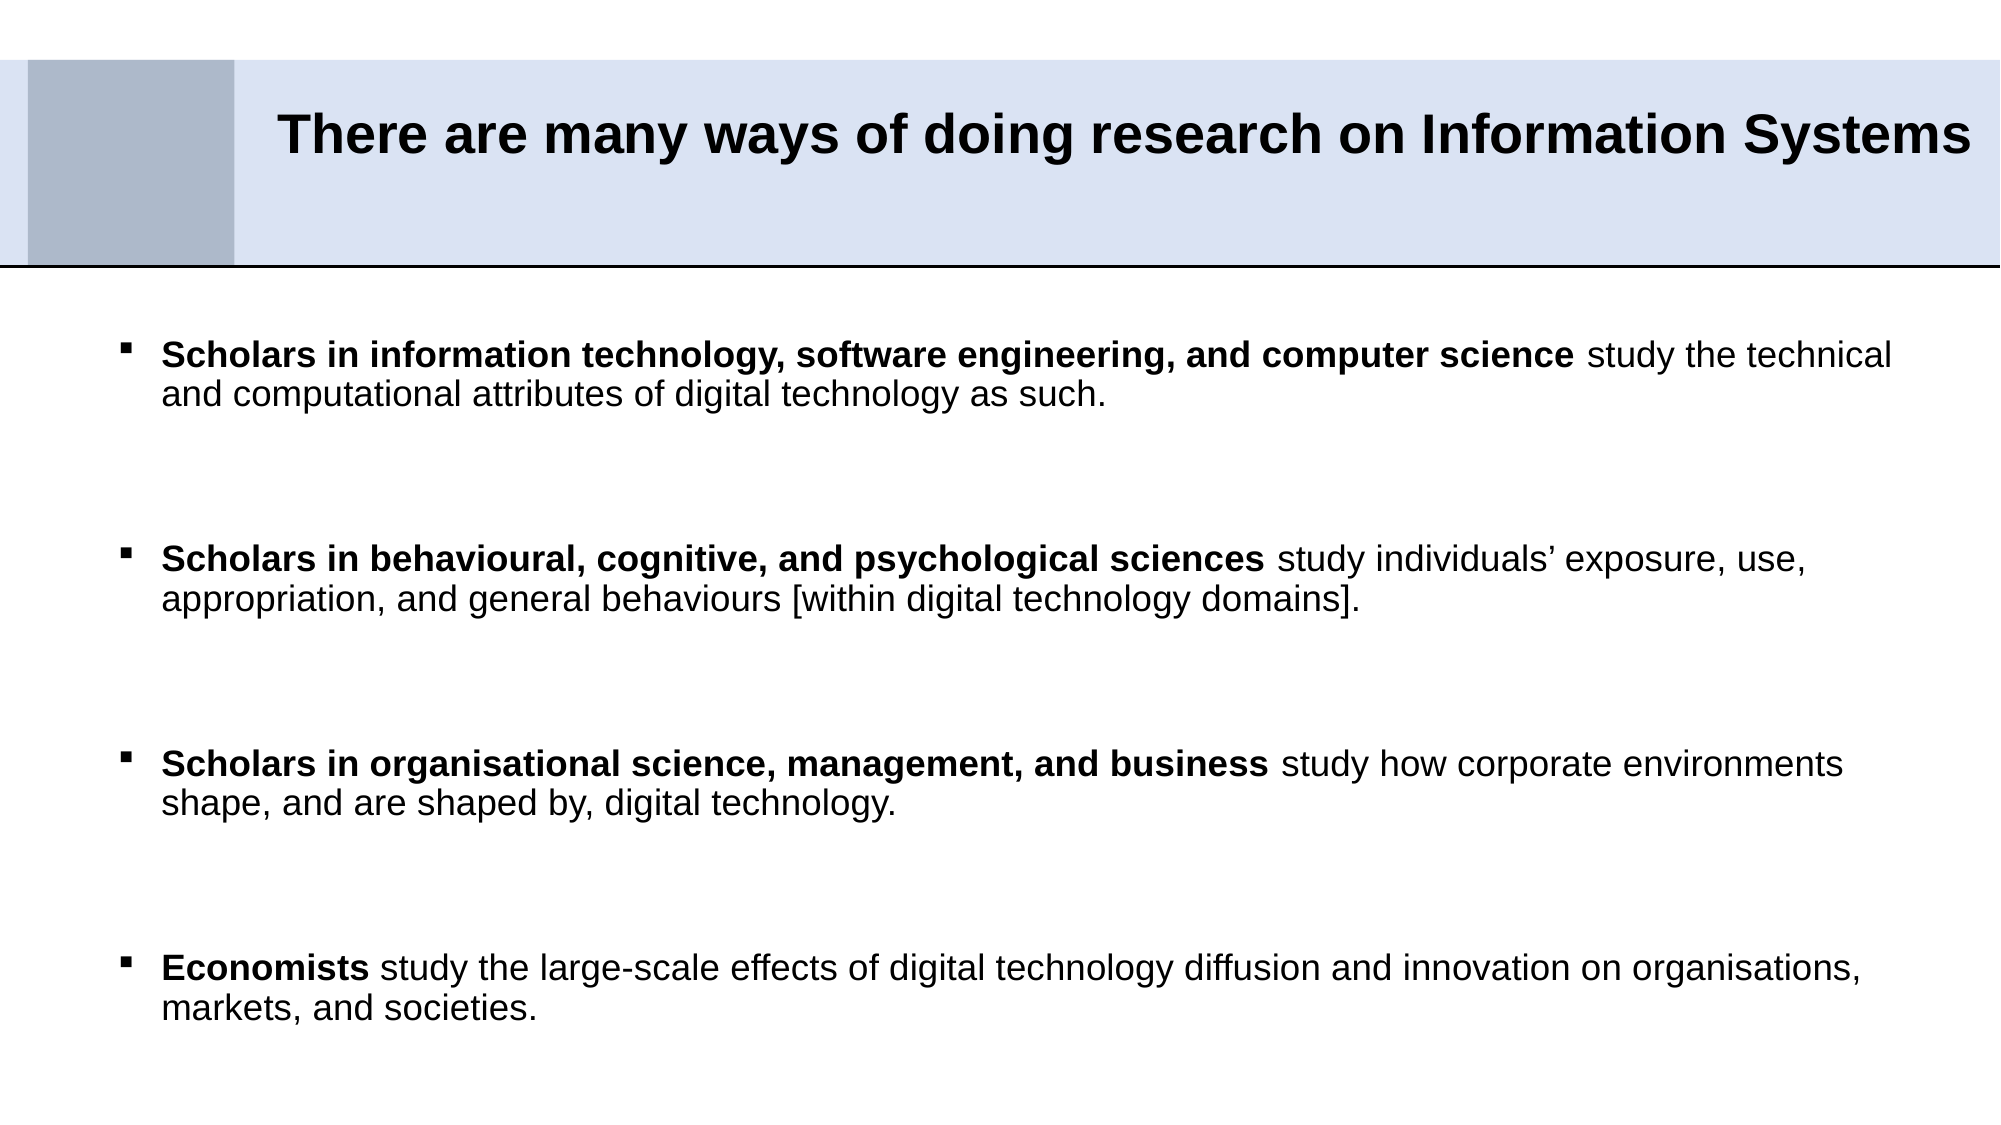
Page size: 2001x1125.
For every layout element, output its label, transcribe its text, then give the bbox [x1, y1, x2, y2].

title There are many ways of doing research on Information Systems [262, 59, 2000, 203]
list Scholars in information technology, software engineering, and computer science study the technical and computational attributes of digital technology as such. Scholars in behavioural, cognitive, and psychological sciences study individuals’ exposure, use, appropriation, and general behaviours [within digital technology domains]. Scholars in organisational science, management, and business study how corporate environments shape, and are shaped by, digital technology. Economists study the large-scale effects of digital technology diffusion and innovation on organisations, markets, and societies. [102, 327, 1961, 1040]
